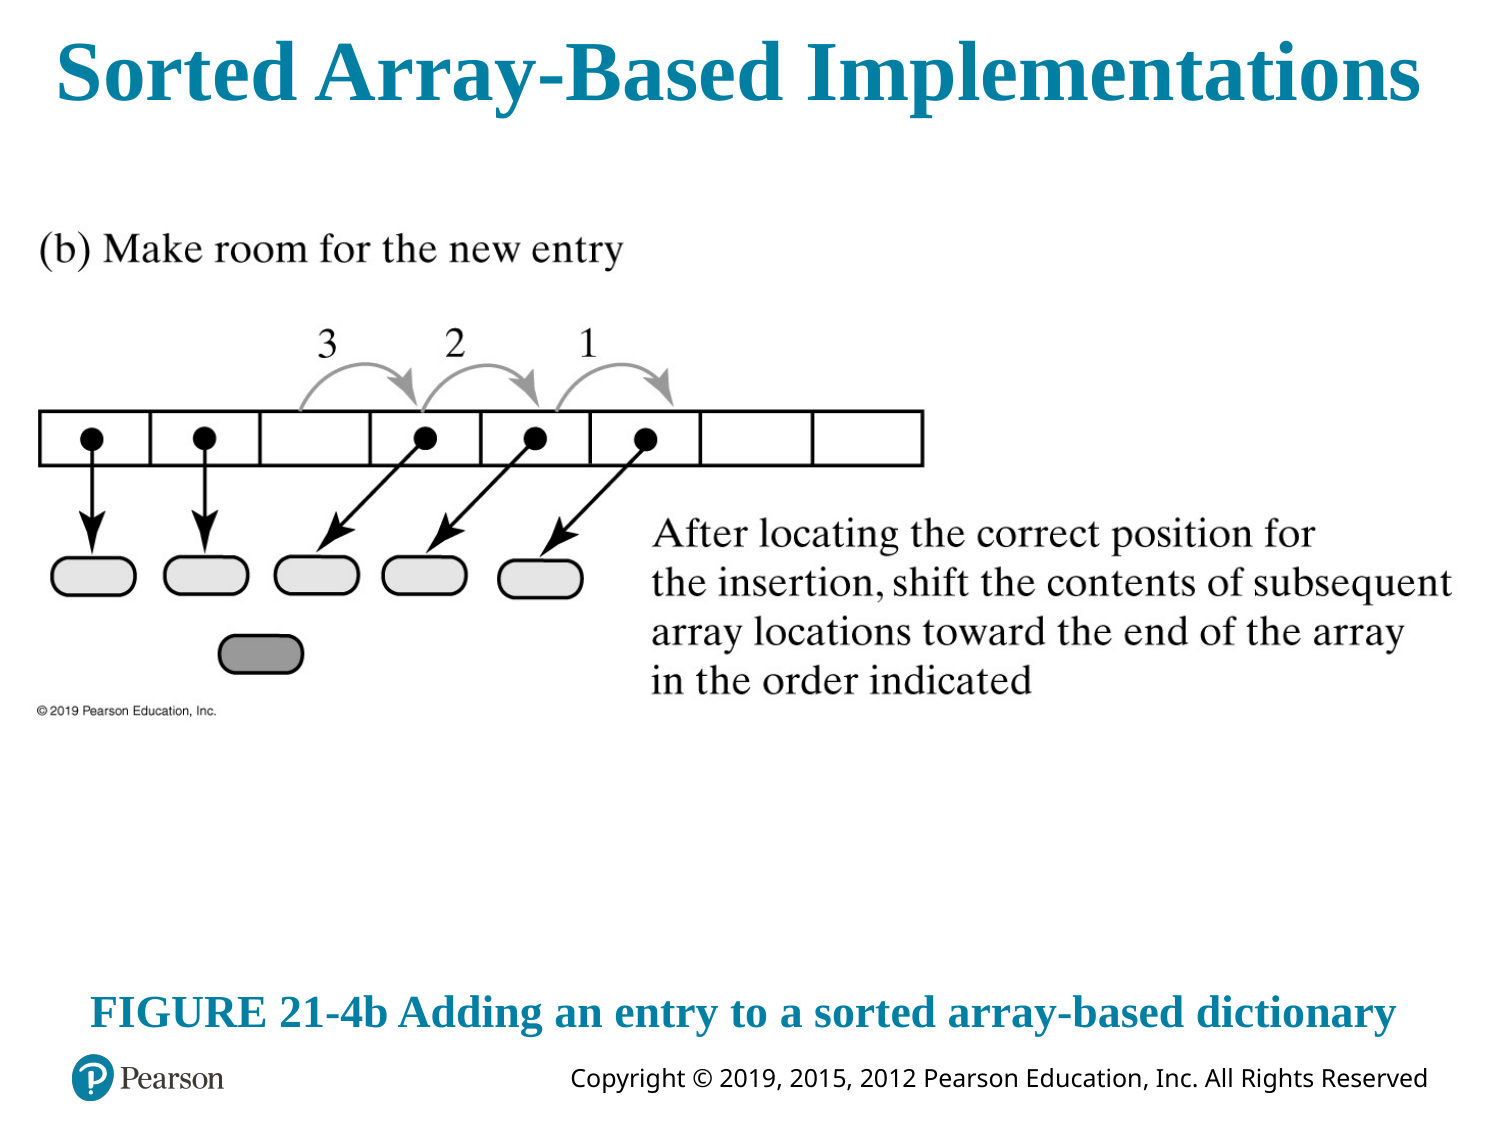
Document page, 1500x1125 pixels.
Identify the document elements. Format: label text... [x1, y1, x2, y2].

picture [98, 1054, 224, 1101]
picture [72, 1054, 88, 1070]
list FIGURE 21-4b Adding an entry to a sorted array-based dictionary [74, 955, 1426, 1053]
picture [30, 225, 1459, 723]
title Sorted Array-Based Implementations [40, 0, 1500, 133]
picture [72, 1087, 83, 1101]
picture [80, 1063, 106, 1088]
